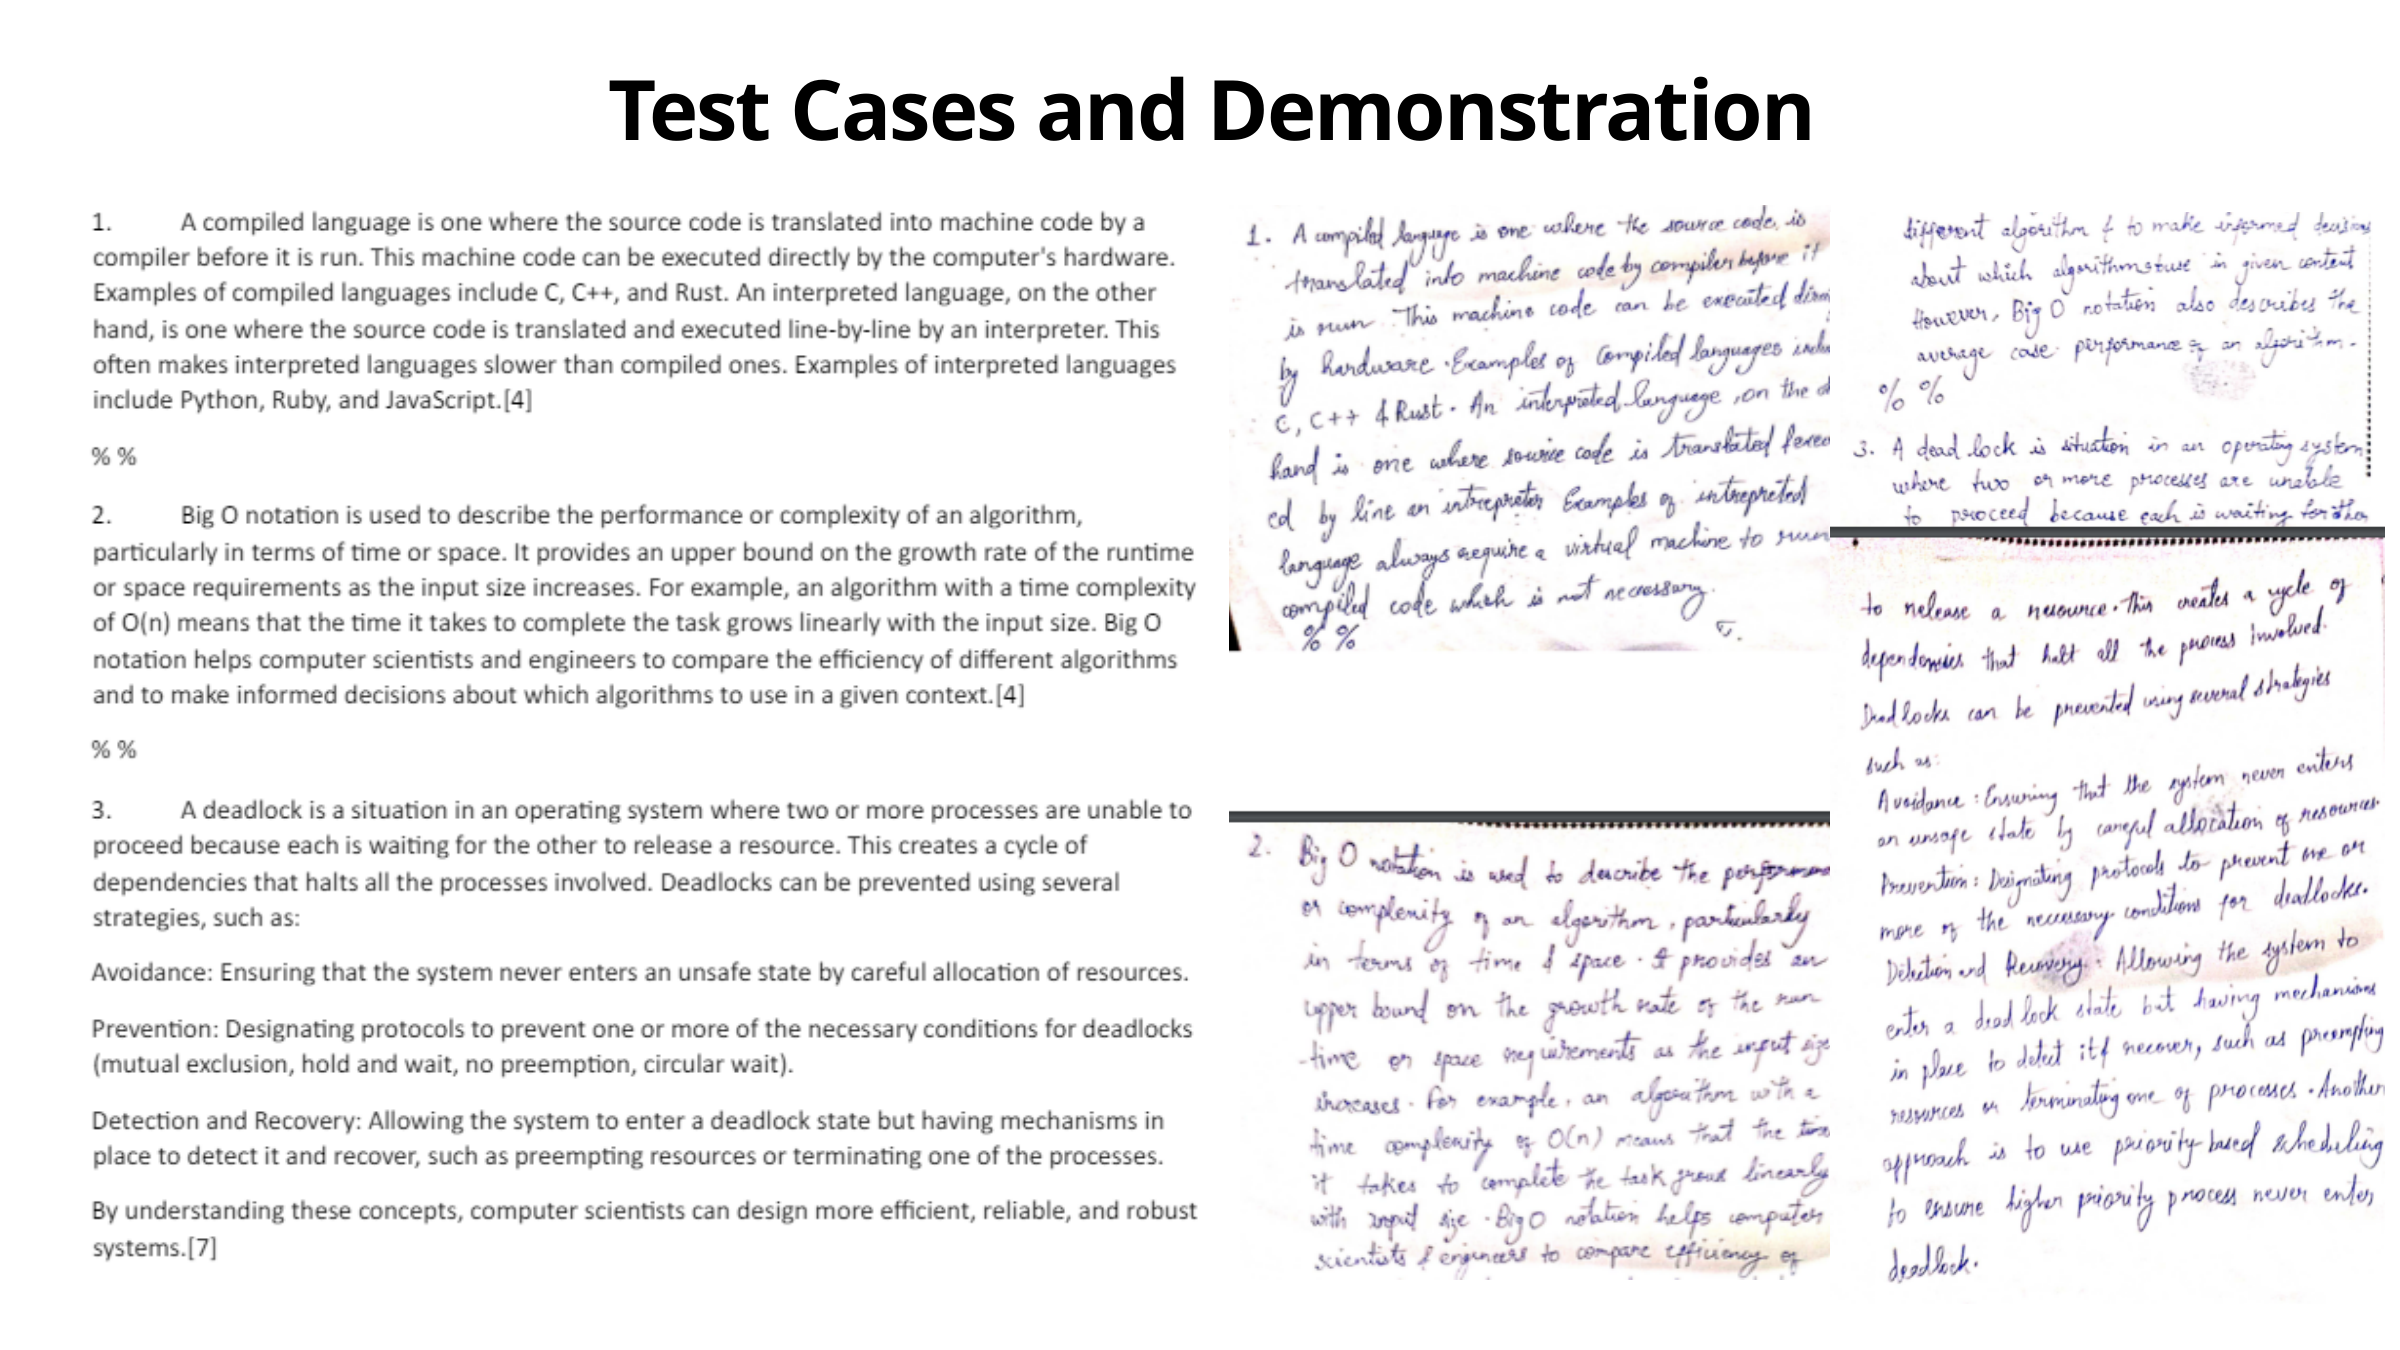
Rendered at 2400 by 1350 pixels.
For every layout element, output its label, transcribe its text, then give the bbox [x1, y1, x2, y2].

text_box Test Cases and Demonstration [594, 70, 1498, 150]
picture [38, 188, 2385, 1304]
